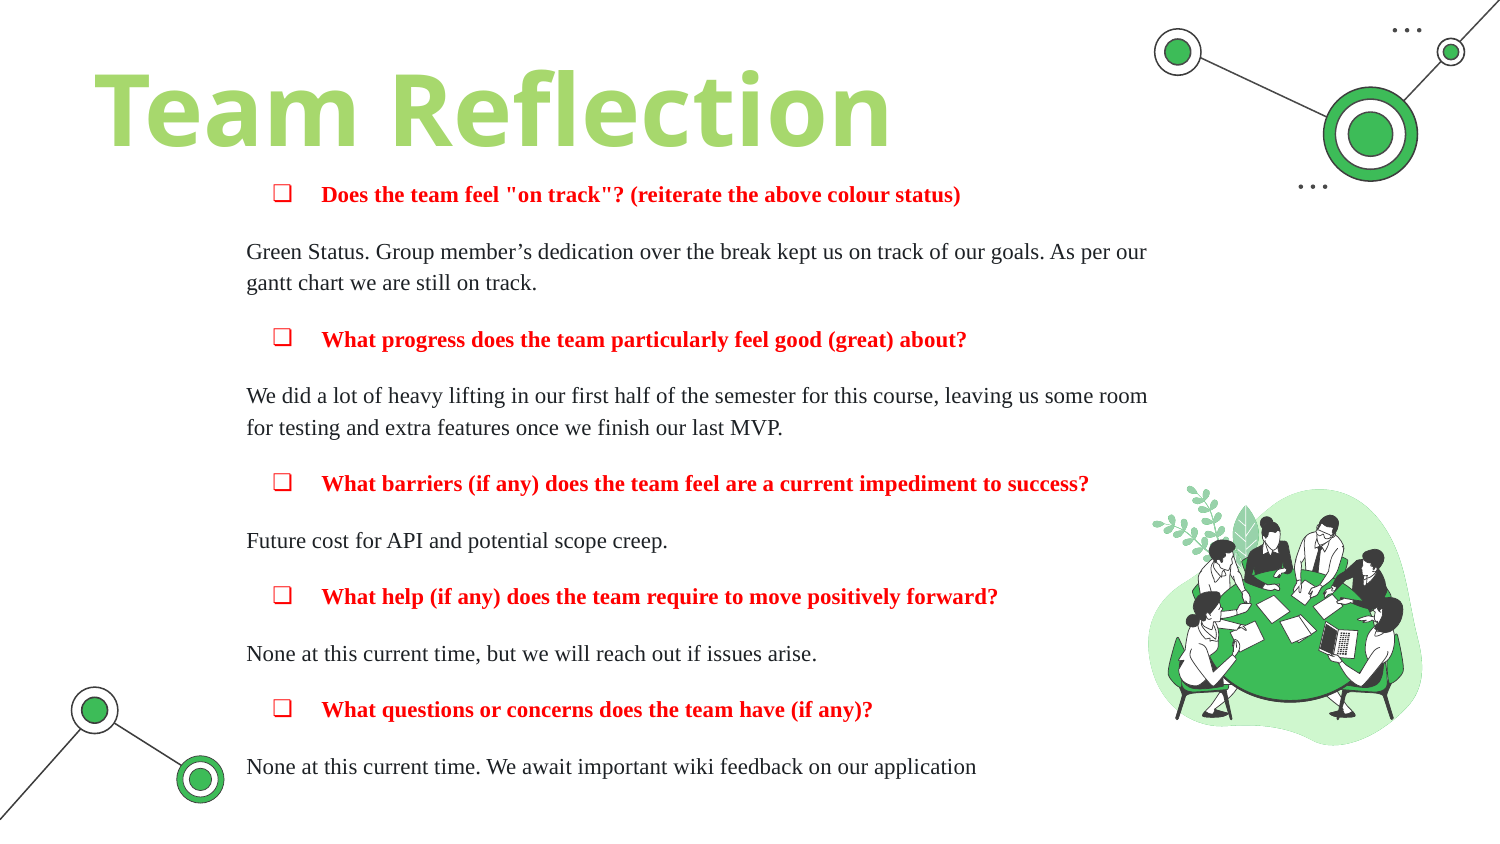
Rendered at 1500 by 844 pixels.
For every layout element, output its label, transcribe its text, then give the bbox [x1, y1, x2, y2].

text_box Does the team feel "on track"? (reiterate the above colour status) Green Status. Group member’s dedication over the break kept us on track of our goals. As per our gantt chart we are still on track. What progress does the team particularly feel good (great) about? We did a lot of heavy lifting in our first half of the semester for this course, leaving us some room for testing and extra features once we finish our last MVP. What barriers (if any) does the team feel are a current impediment to success? Future cost for API and potential scope creep. What help (if any) does the team require to move positively forward? None at this current time, but we will reach out if issues arise. What questions or concerns does the team have (if any)? None at this current time. We await important wiki feedback on our application [231, 160, 1169, 794]
text_box Team Reflection [93, 53, 1128, 167]
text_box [1141, 485, 1427, 746]
